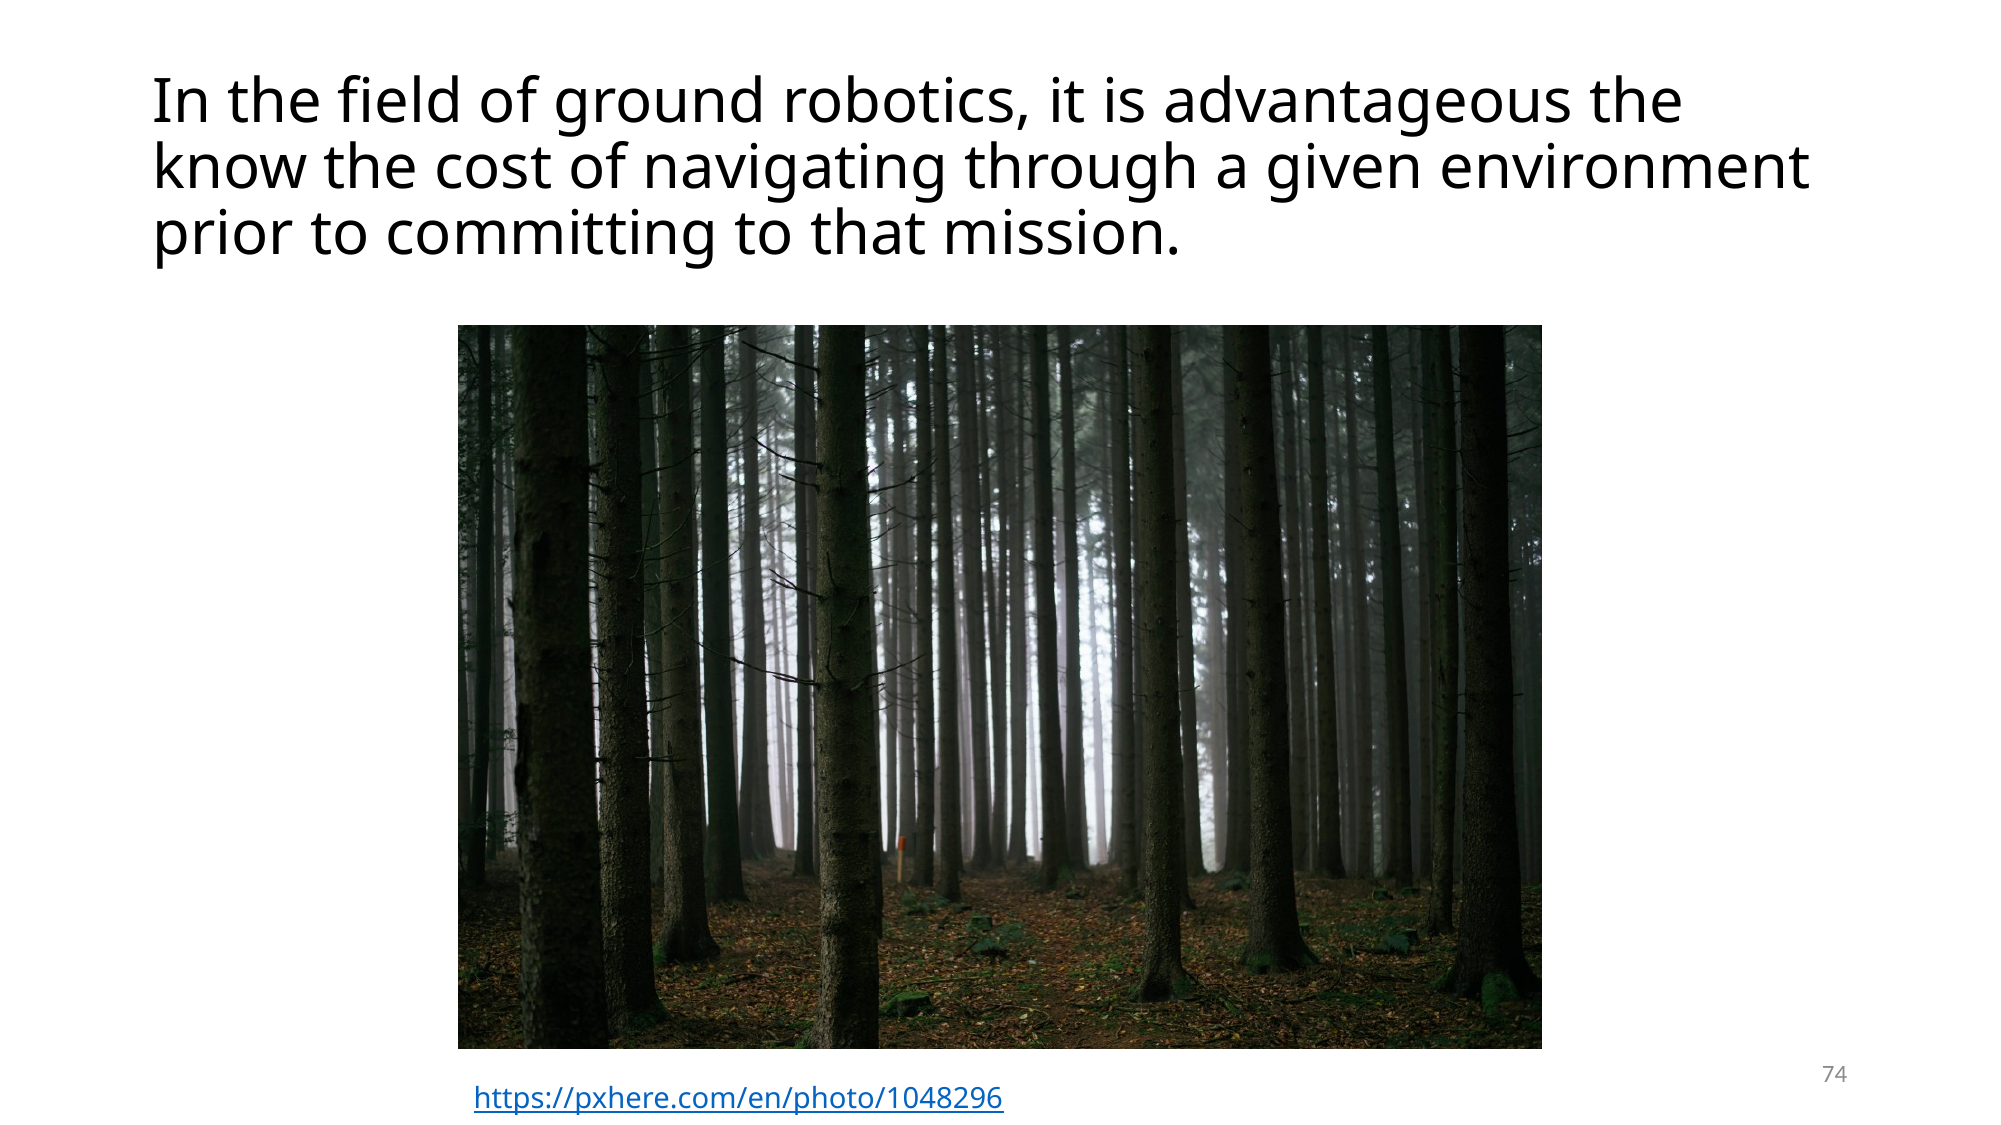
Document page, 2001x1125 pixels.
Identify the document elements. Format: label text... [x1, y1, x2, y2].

title In the field of ground robotics, it is advantageous the know the cost of navigating through a given environment prior to committing to that mission. [137, 59, 1863, 278]
picture [458, 325, 1542, 1050]
slide_number 74 [1412, 1042, 1863, 1103]
text_box https://pxhere.com/en/photo/1048296 [458, 1050, 1047, 1125]
